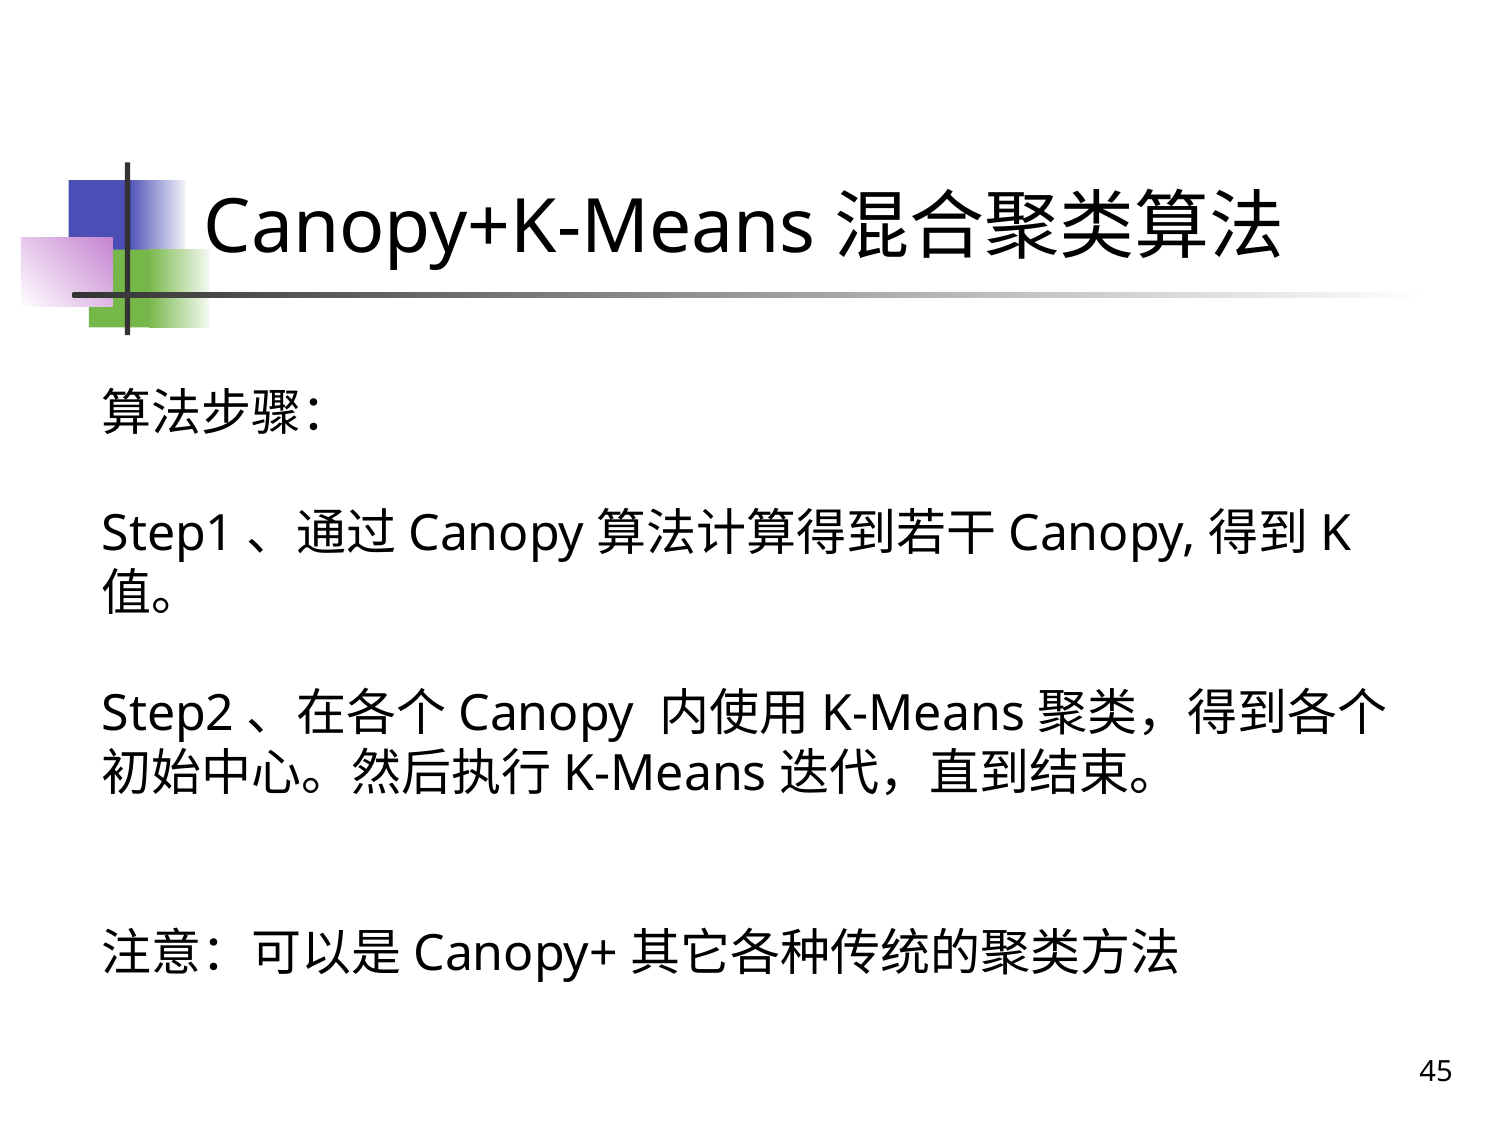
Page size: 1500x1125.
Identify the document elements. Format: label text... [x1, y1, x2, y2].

slide_number 45 [1155, 1024, 1468, 1100]
title Canopy+K-Means混合聚类算法 [188, 35, 1468, 275]
text_box 算法步骤： Step1、通过Canopy算法计算得到若干Canopy,得到K值。 Step2、在各个Canopy 内使用K-Means聚类，得到各个初始中心。然后执行K-Means迭代，直到结束。 注意：可以是Canopy+其它各种传统的聚类方法 [86, 373, 1422, 989]
